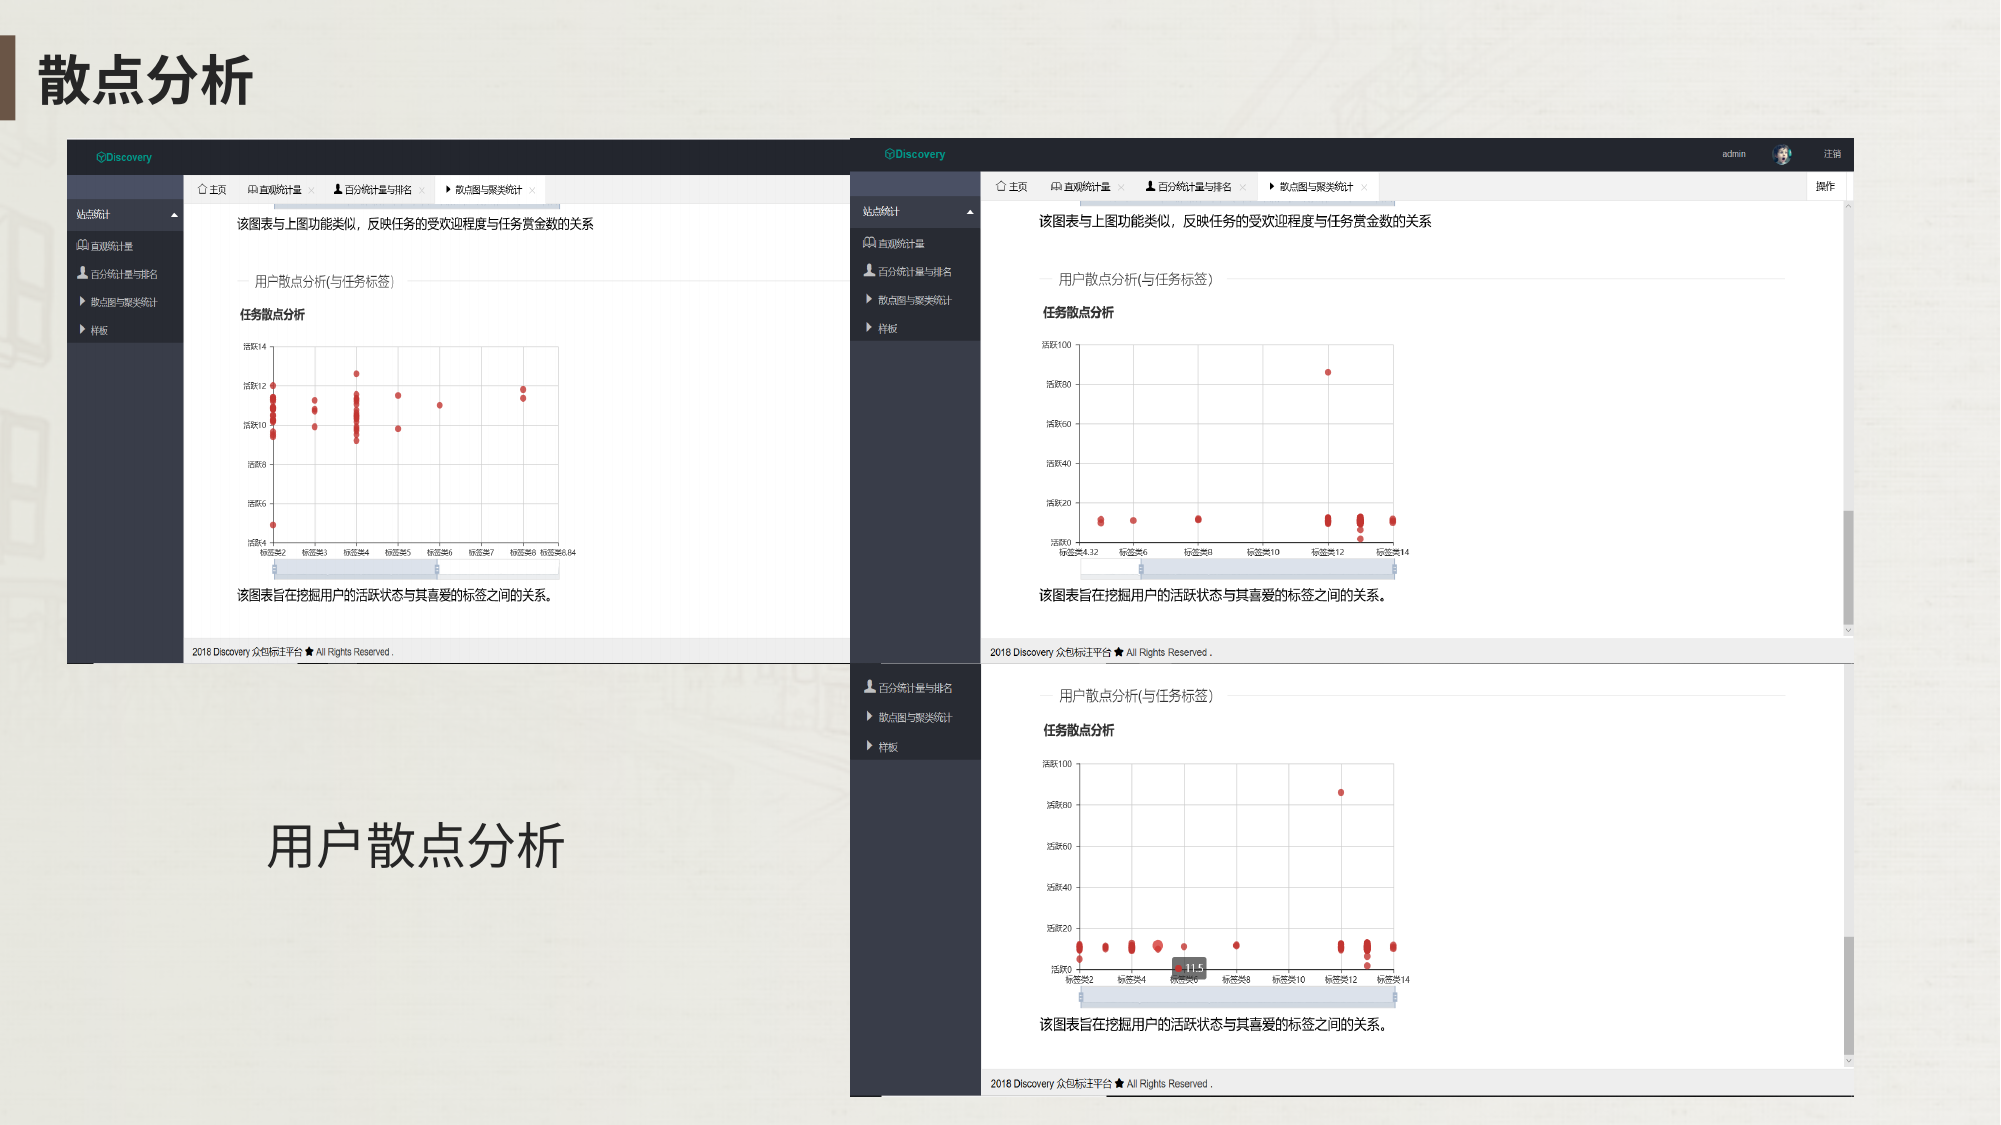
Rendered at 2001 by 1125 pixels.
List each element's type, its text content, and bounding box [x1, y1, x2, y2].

picture [67, 138, 1854, 1097]
text_box 散点分析 [22, 38, 609, 119]
text_box 用户散点分析 [48, 814, 784, 909]
